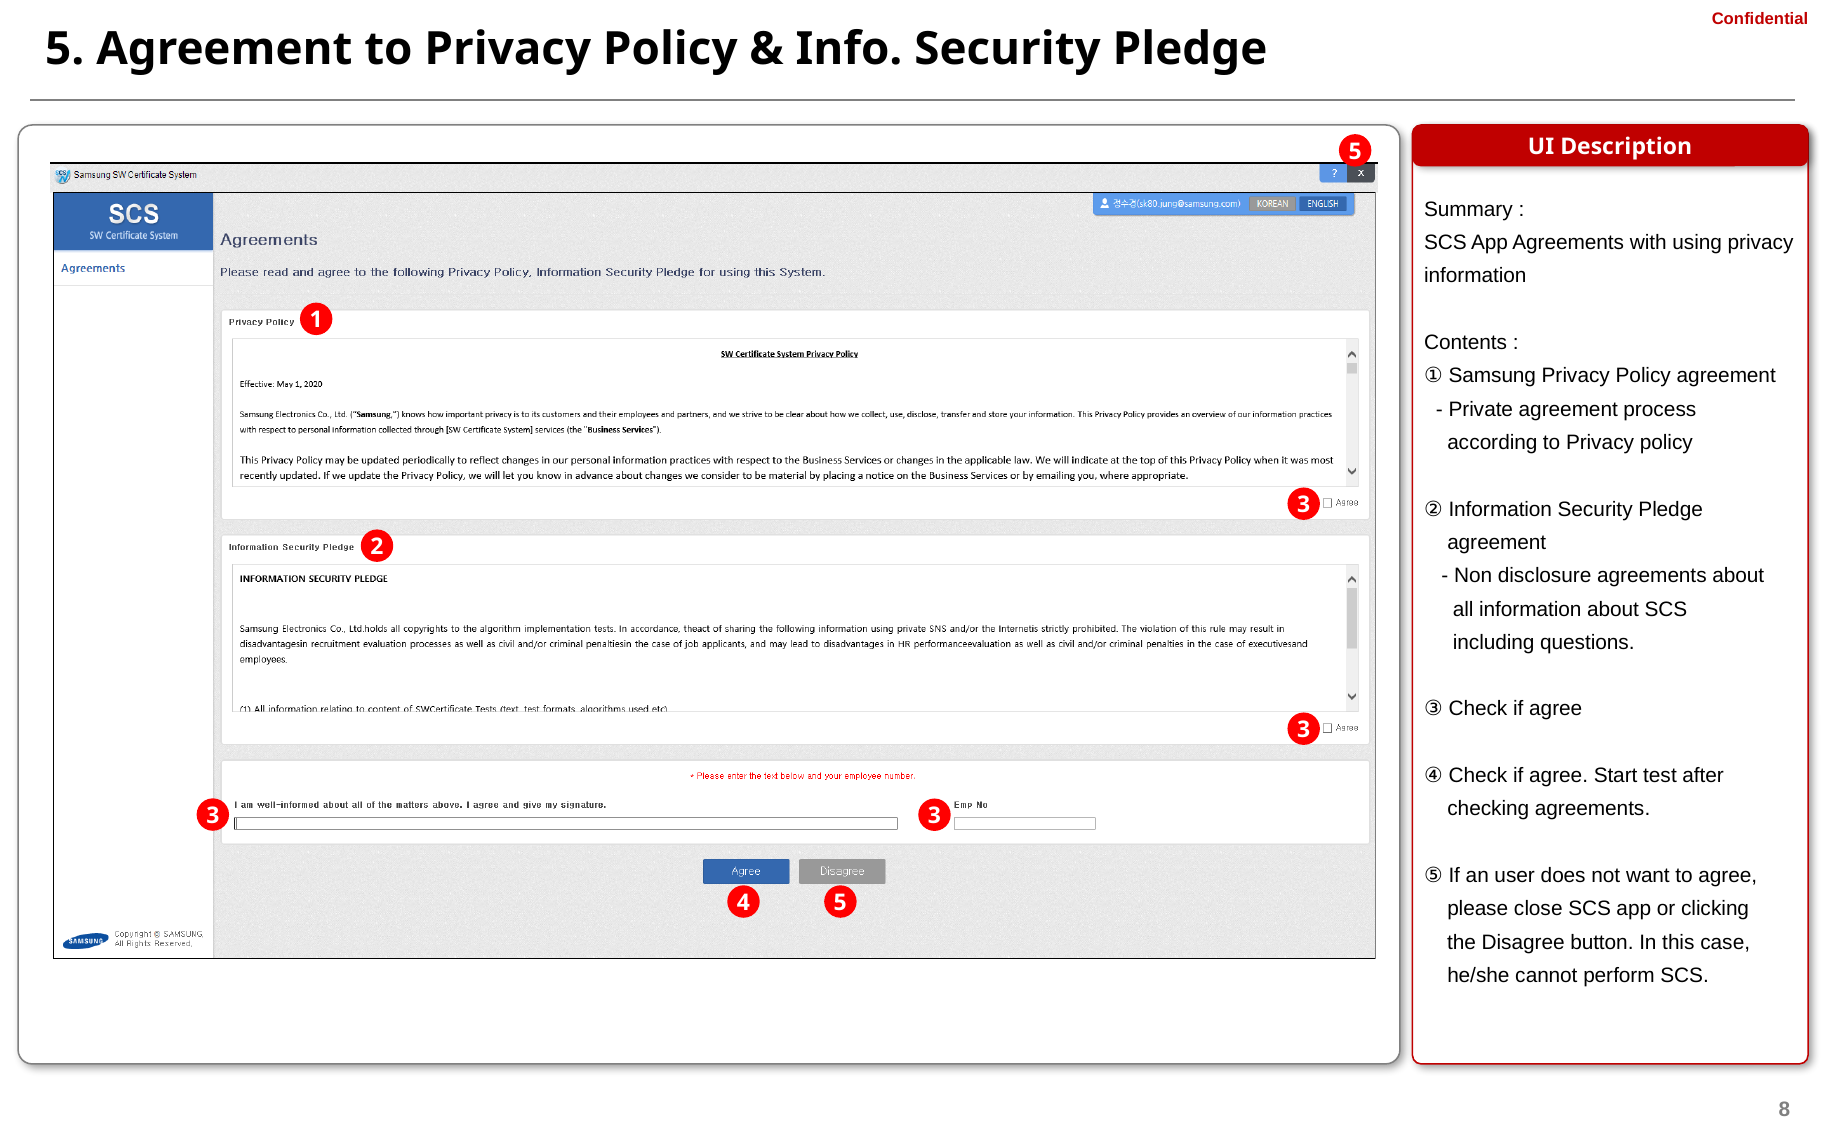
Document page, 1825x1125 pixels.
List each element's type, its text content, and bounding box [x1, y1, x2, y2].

picture [49, 162, 1378, 963]
text_box 5 [1338, 134, 1372, 160]
text_box Summary : SCS App Agreements with using privacy information Contents : ① Samsung Privacy Policy agreement - Private agreement process according to Privacy policy ② Information Security Pledge agreement - Non disclosure agreements about all information about SCS including questions. ③ Check if agree ④ Check if agree. Start test after checking agreements. ⑤ If an user does not want to agree, please close SCS app or clicking the Disagree button. In this case, he/she cannot perform SCS. [1412, 181, 1809, 1063]
title 5. Agreement to Privacy Policy & Info. Security Pledge [30, 11, 1777, 100]
